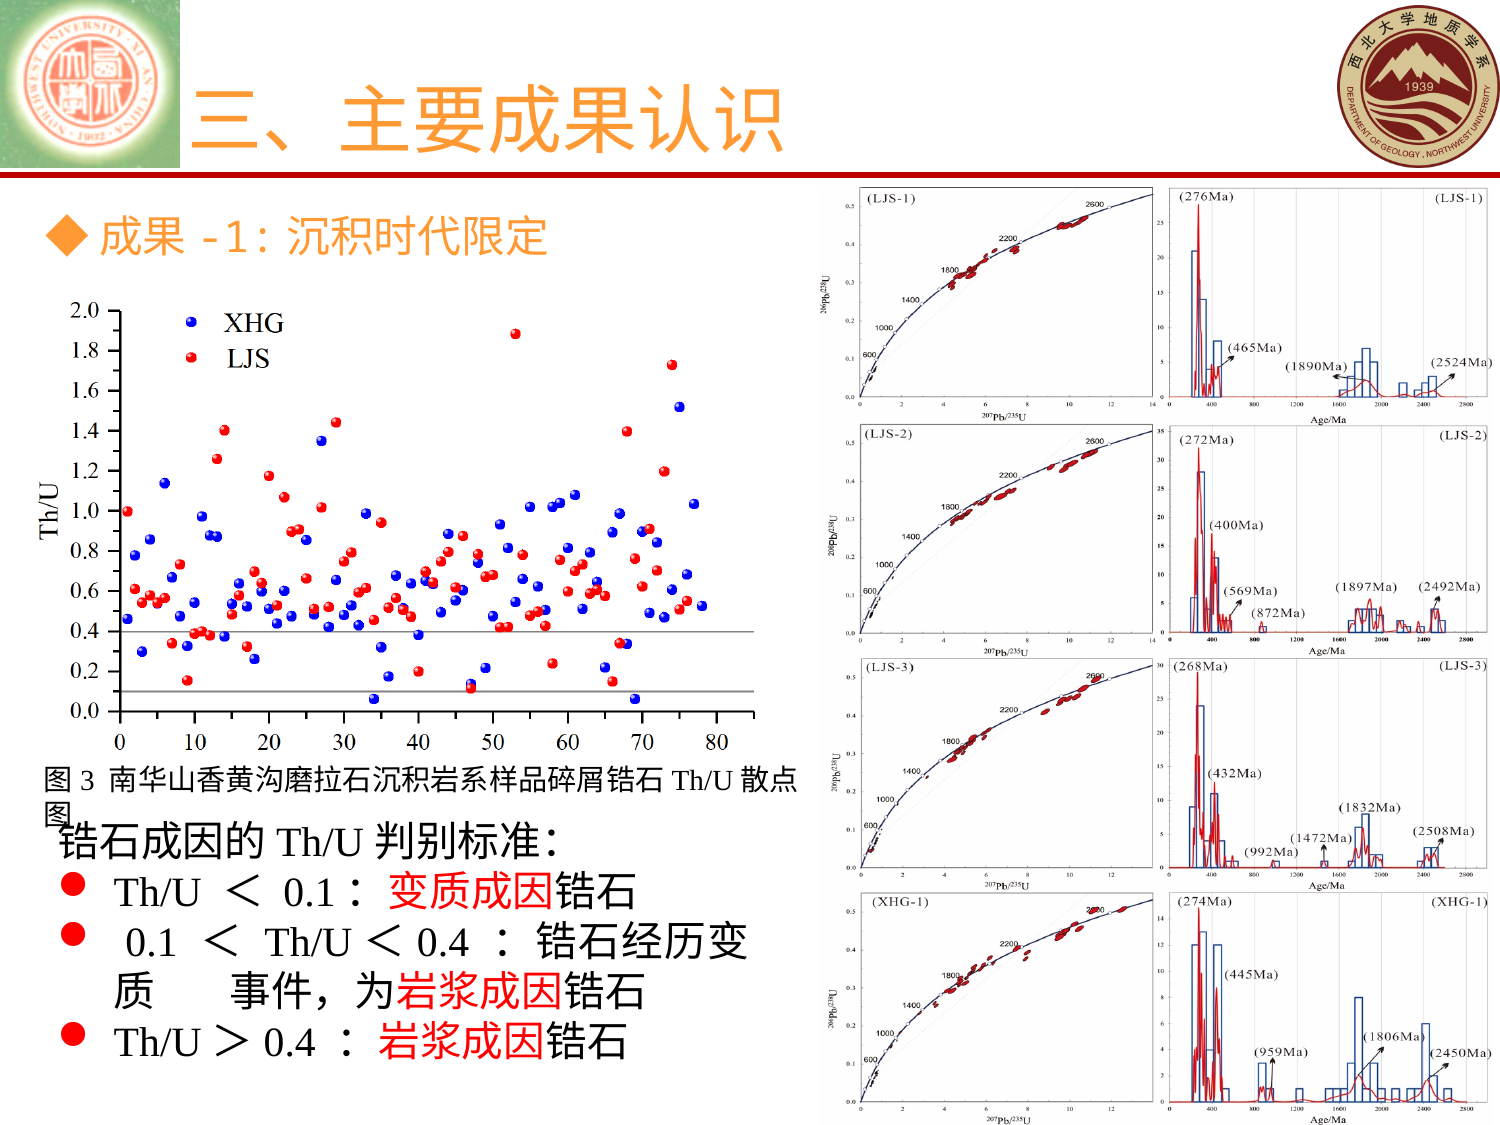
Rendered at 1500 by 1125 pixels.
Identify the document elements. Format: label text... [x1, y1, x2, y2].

picture [0, 0, 180, 168]
text_box 三、主要成果认识 [172, 20, 802, 170]
text_box 图3 南华山香黄沟磨拉石沉积岩系样品碎屑锆石Th/U散点图 [28, 753, 820, 839]
text_box ◆成果-1:沉积时代限定 [30, 201, 564, 269]
picture [25, 277, 781, 777]
picture [1337, 5, 1500, 168]
text_box 锆石成因的Th/U判别标准： Th/U ＜ 0.1：变质成因锆石 0.1 ＜ Th/U＜0.4 ：锆石经历变质 事件，为岩浆成因锆石 Th/U＞0.4 ：岩浆成因锆石 [42, 807, 764, 1073]
picture [820, 186, 1492, 1125]
